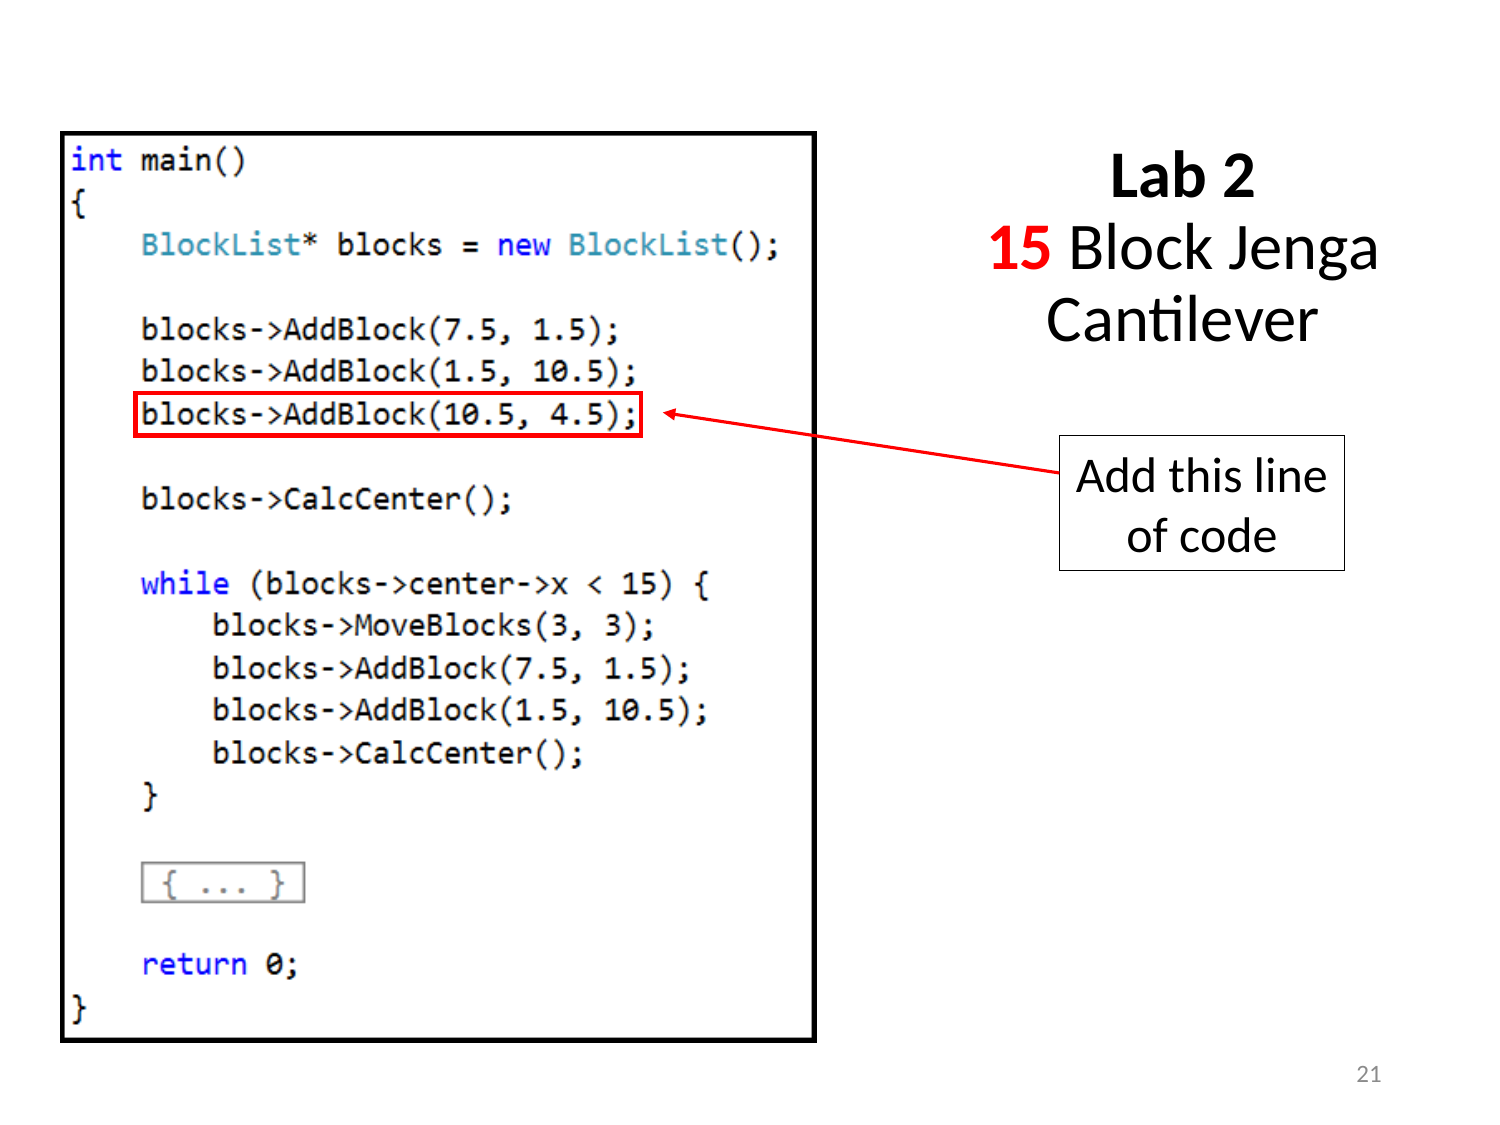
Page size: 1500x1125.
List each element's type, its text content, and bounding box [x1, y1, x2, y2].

slide_number 21 [1059, 1042, 1397, 1103]
title Lab 2 15 Block Jenga Cantilever [944, 122, 1423, 374]
picture [59, 131, 817, 1043]
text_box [662, 412, 1060, 473]
text_box Add this line of code [1059, 435, 1345, 571]
